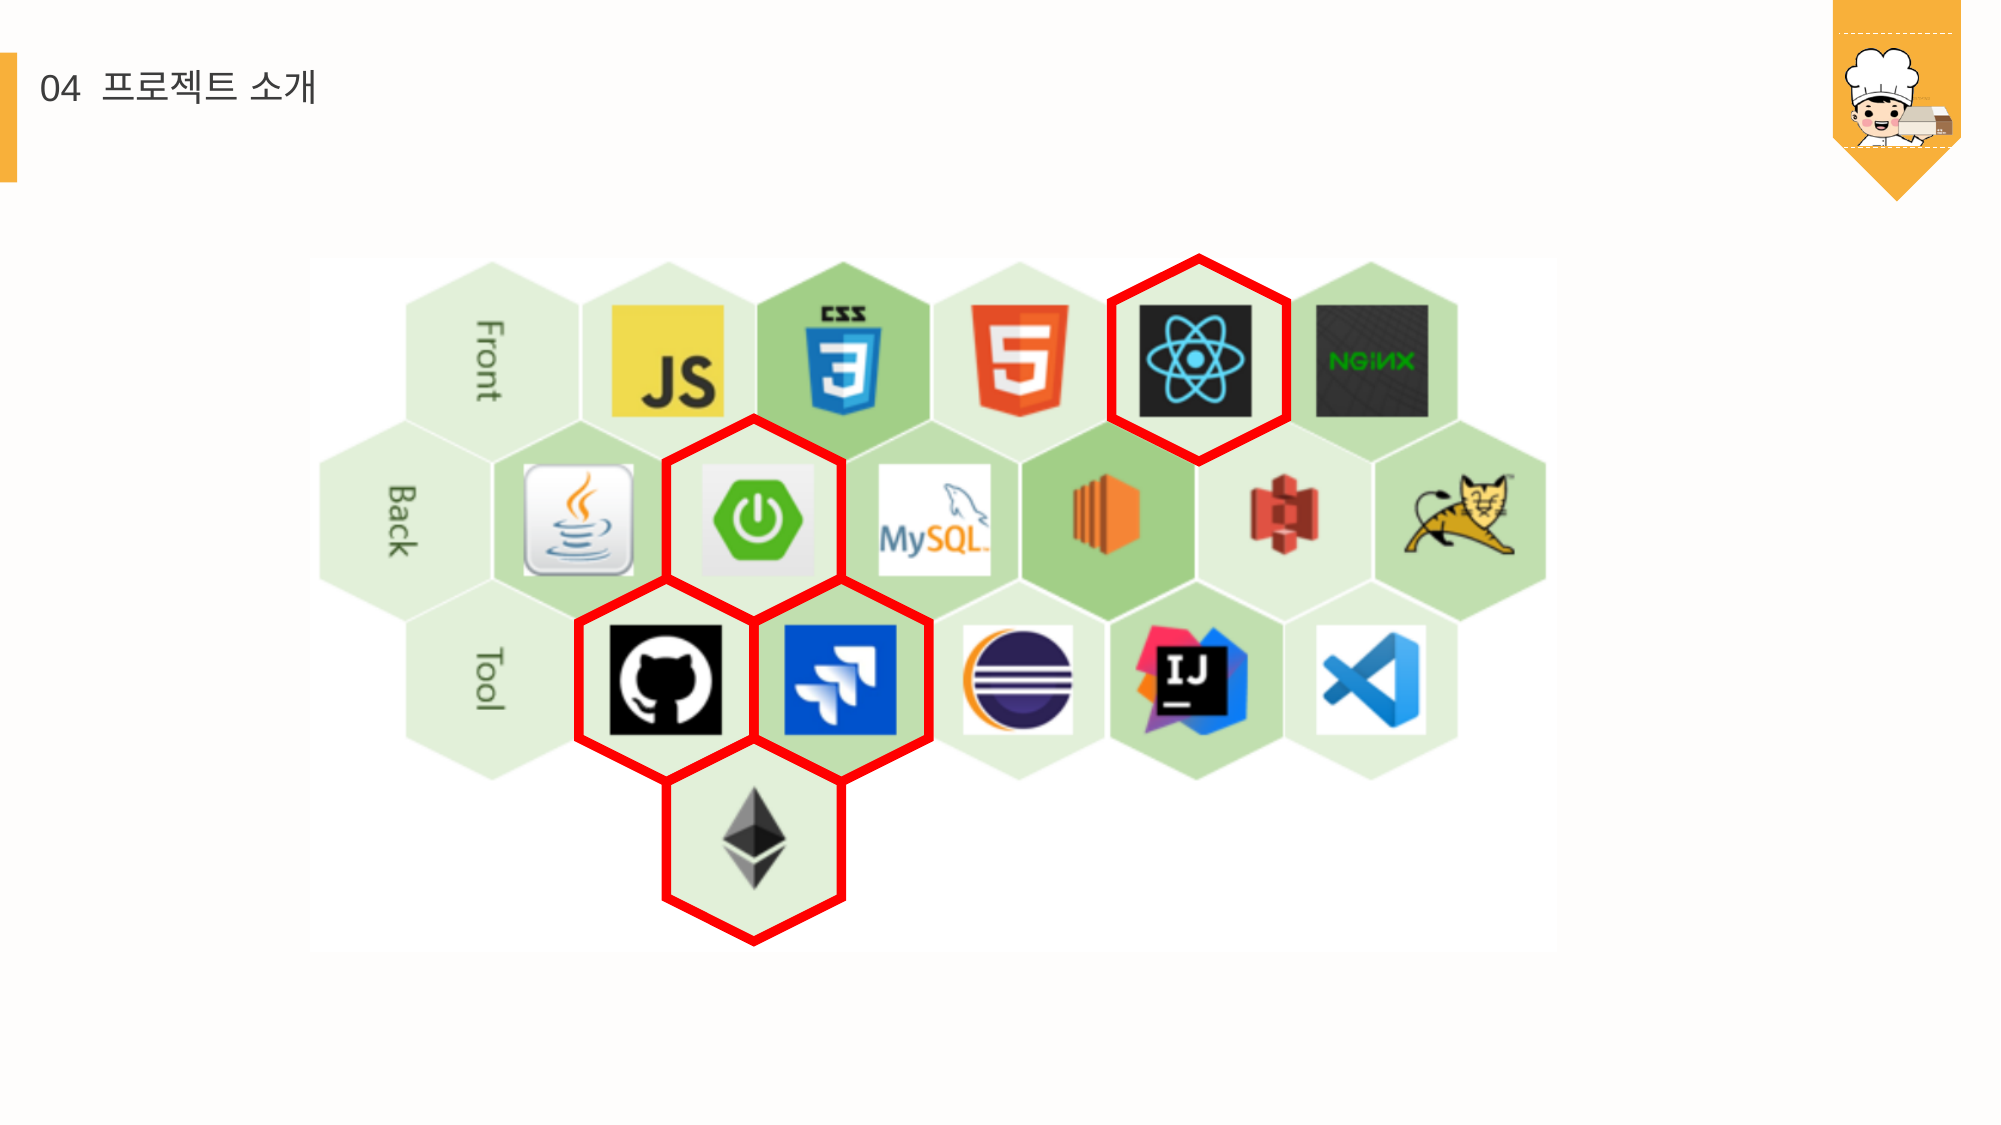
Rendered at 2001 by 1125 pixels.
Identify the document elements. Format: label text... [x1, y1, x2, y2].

text_box [0, 52, 18, 183]
picture [1844, 48, 1953, 146]
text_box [1832, 0, 1961, 202]
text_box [310, 258, 1557, 952]
text_box 04 프로젝트 소개 [25, 56, 334, 117]
